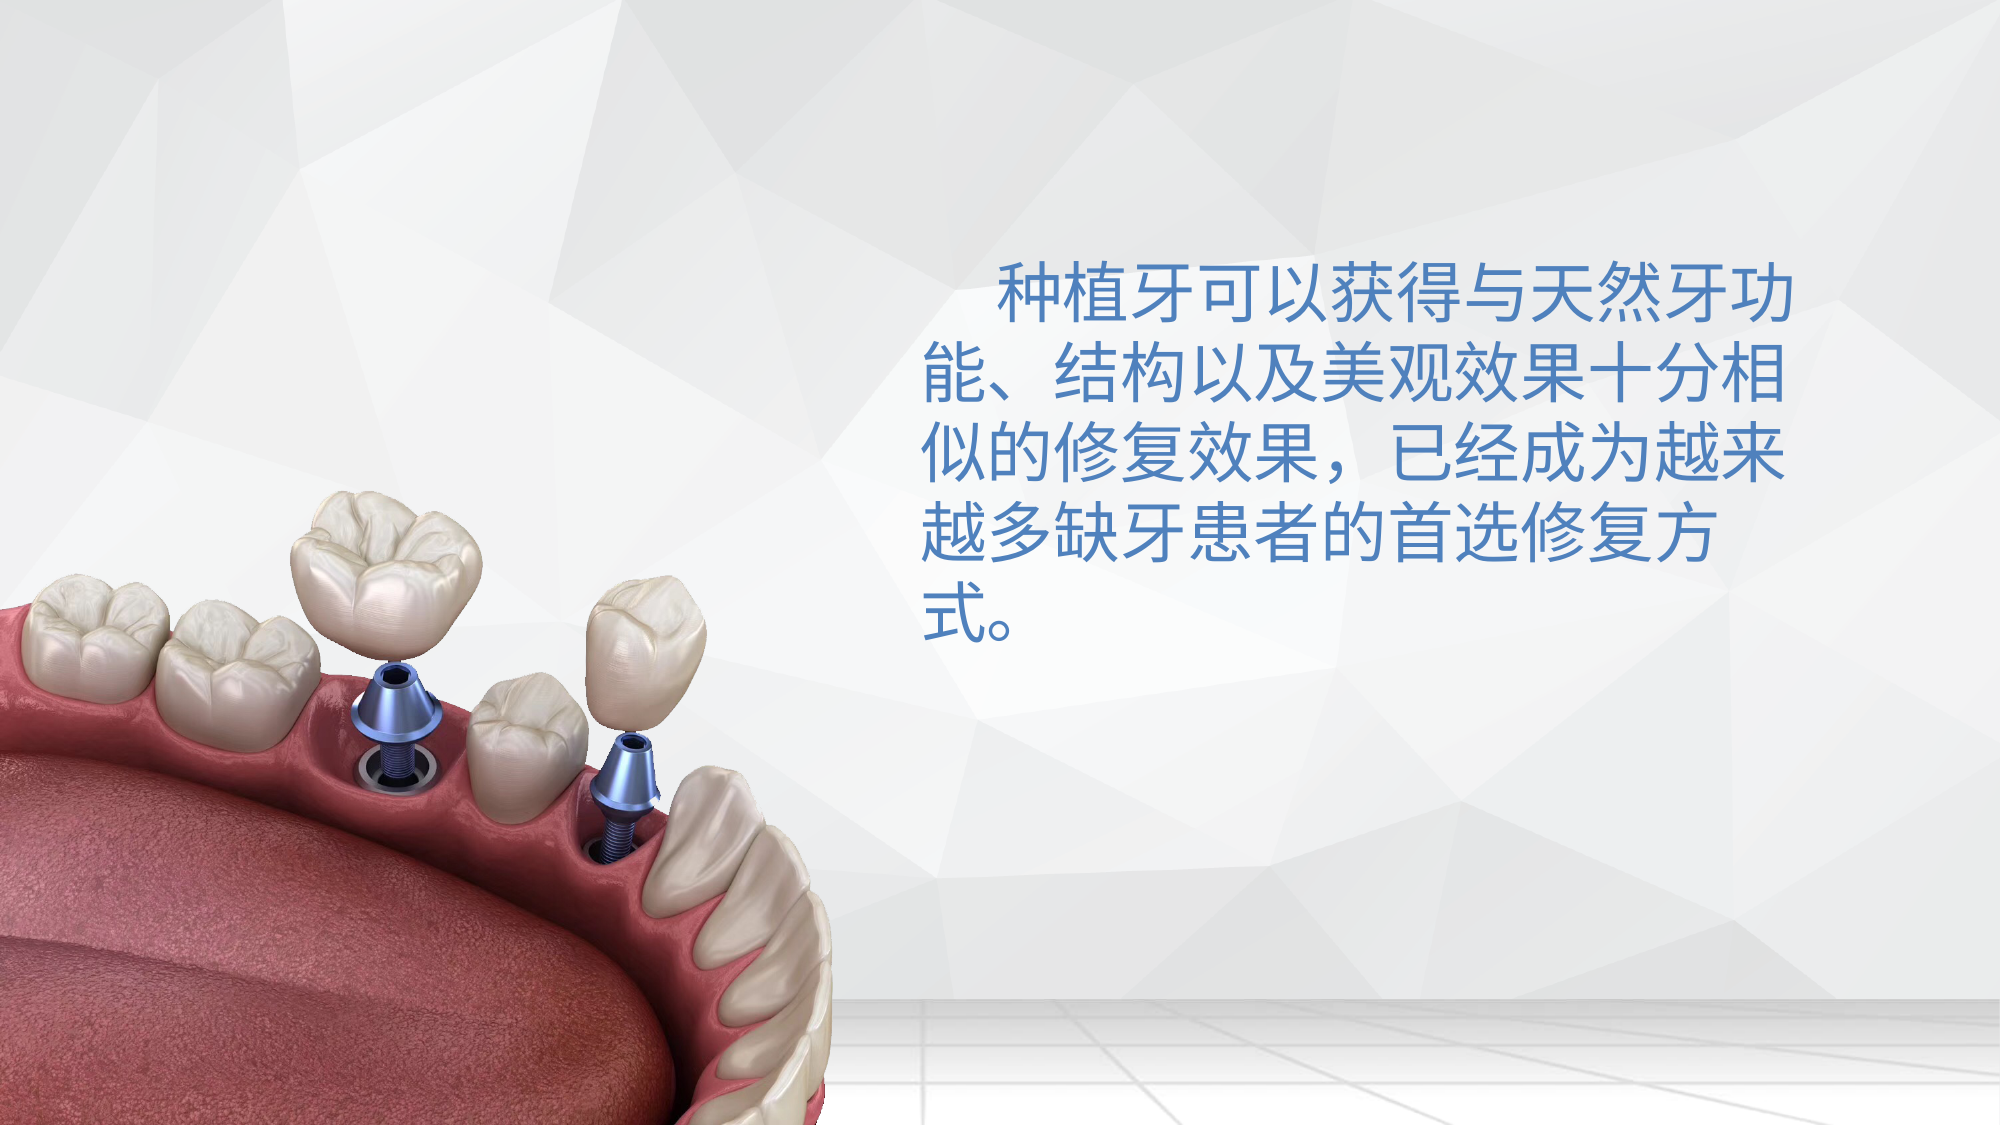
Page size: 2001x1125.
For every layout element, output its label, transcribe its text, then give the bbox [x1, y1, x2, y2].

text_box 种植牙可以获得与天然牙功能、结构以及美观效果十分相似的修复效果，已经成为越来越多缺牙患者的首选修复方式。 [903, 241, 1835, 660]
picture [0, 0, 2000, 1125]
